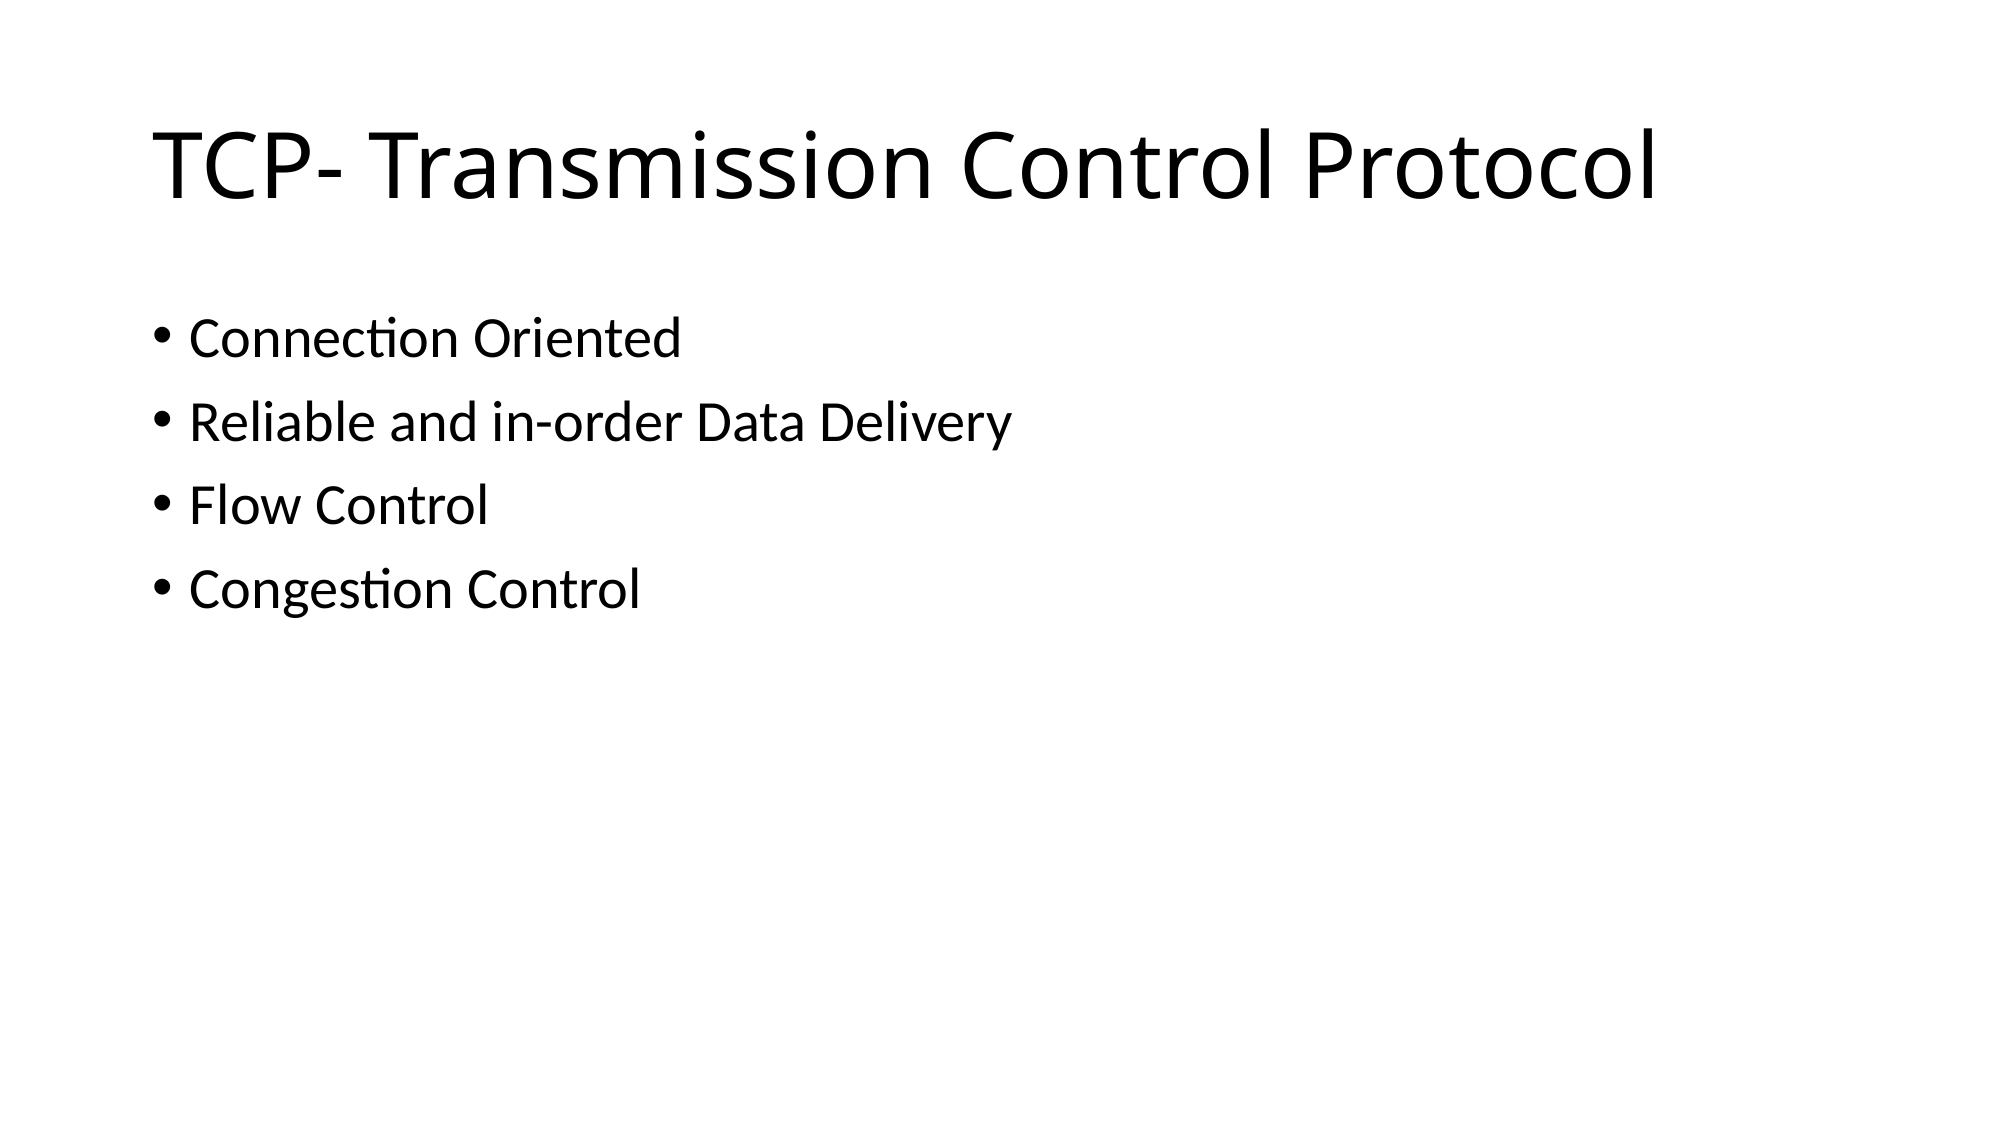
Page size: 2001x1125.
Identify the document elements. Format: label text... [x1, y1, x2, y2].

list Connection Oriented Reliable and in-order Data Delivery Flow Control Congestion Control [137, 299, 1863, 1014]
title TCP- Transmission Control Protocol [137, 59, 1863, 278]
